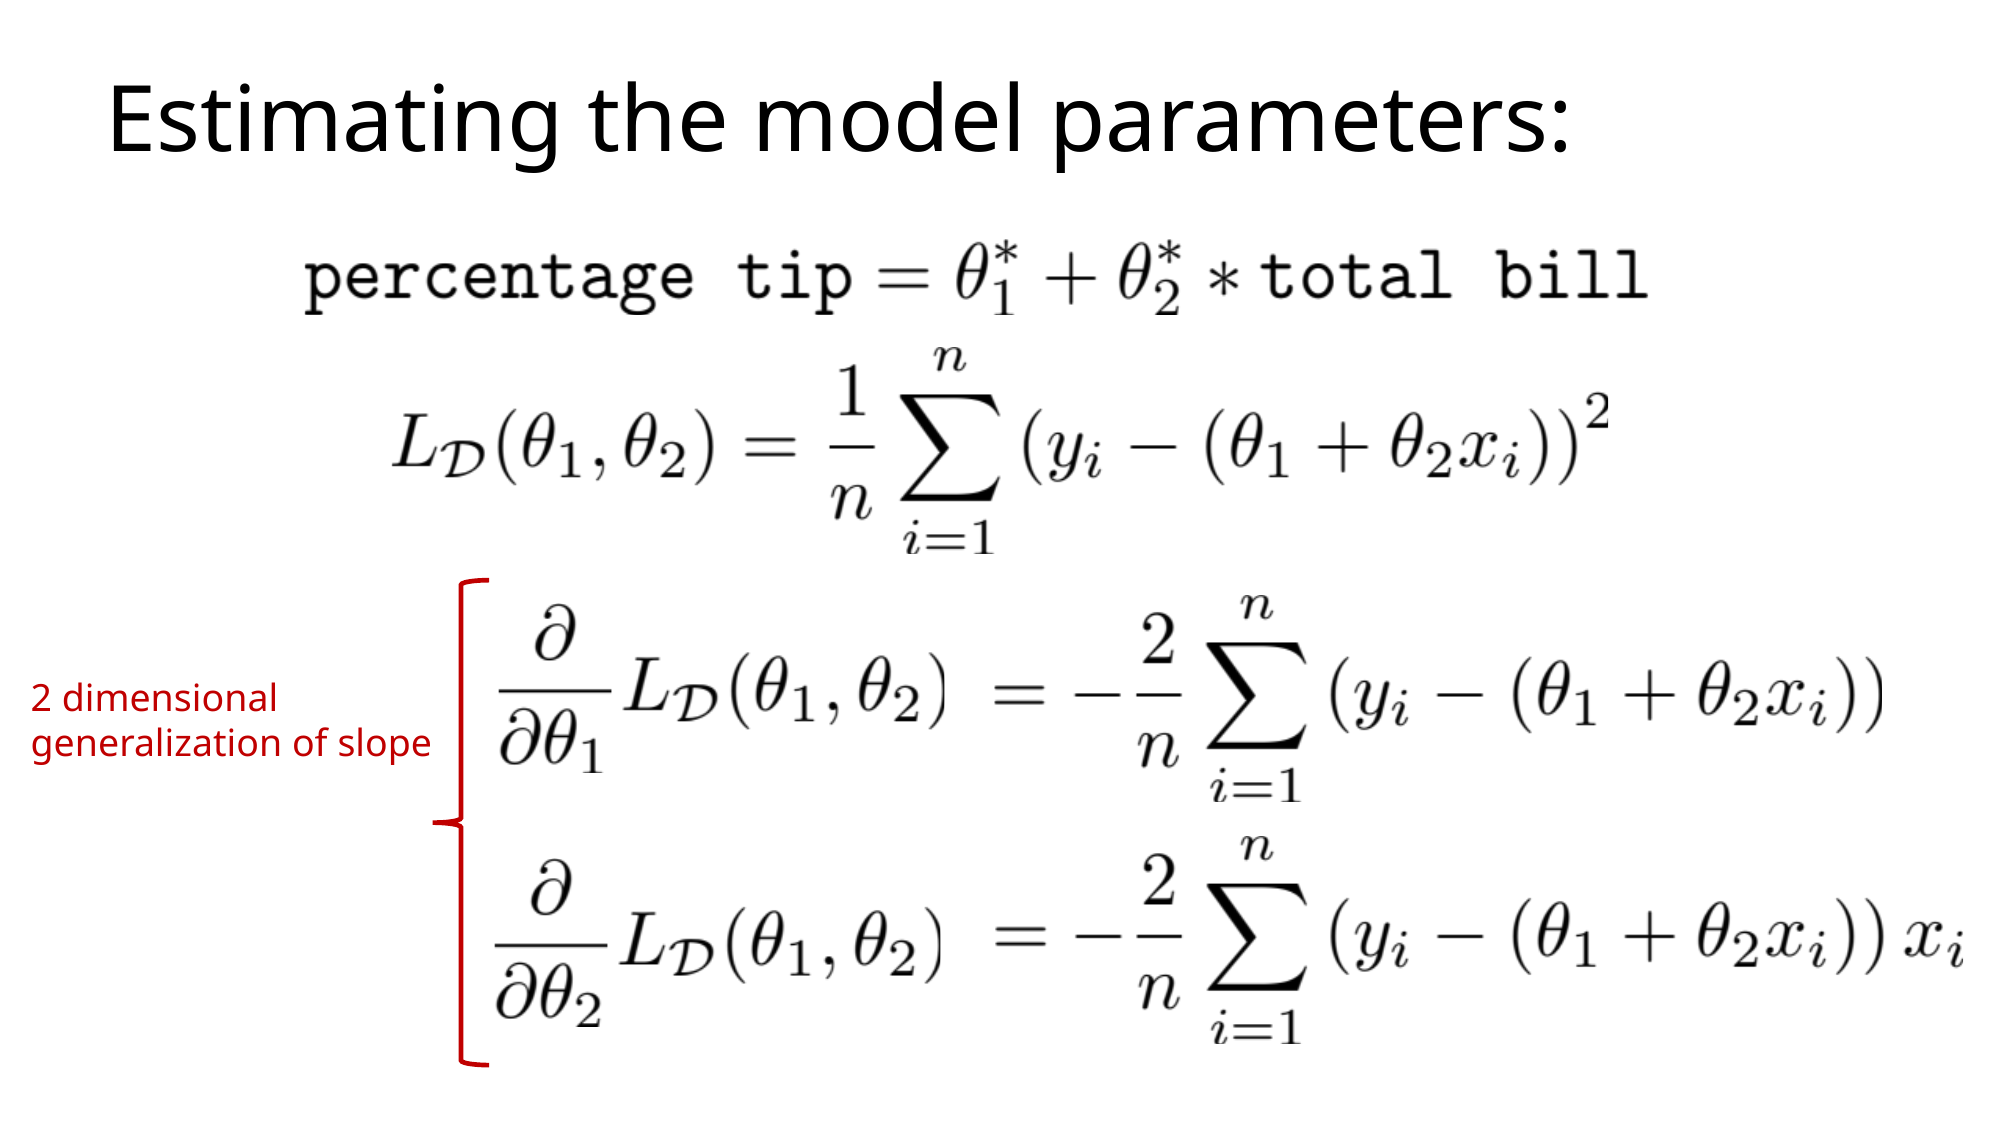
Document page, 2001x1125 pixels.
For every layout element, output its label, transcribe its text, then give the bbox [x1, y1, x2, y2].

picture [994, 595, 1882, 802]
picture [994, 836, 1964, 1044]
picture [391, 347, 1609, 554]
text_box 2 dimensional generalization of slope [15, 666, 490, 772]
picture [494, 857, 941, 1027]
picture [304, 239, 1649, 315]
text_box [460, 579, 490, 666]
text_box [432, 772, 490, 1066]
title Estimating the model parameters: [90, 12, 1863, 231]
picture [498, 603, 945, 773]
